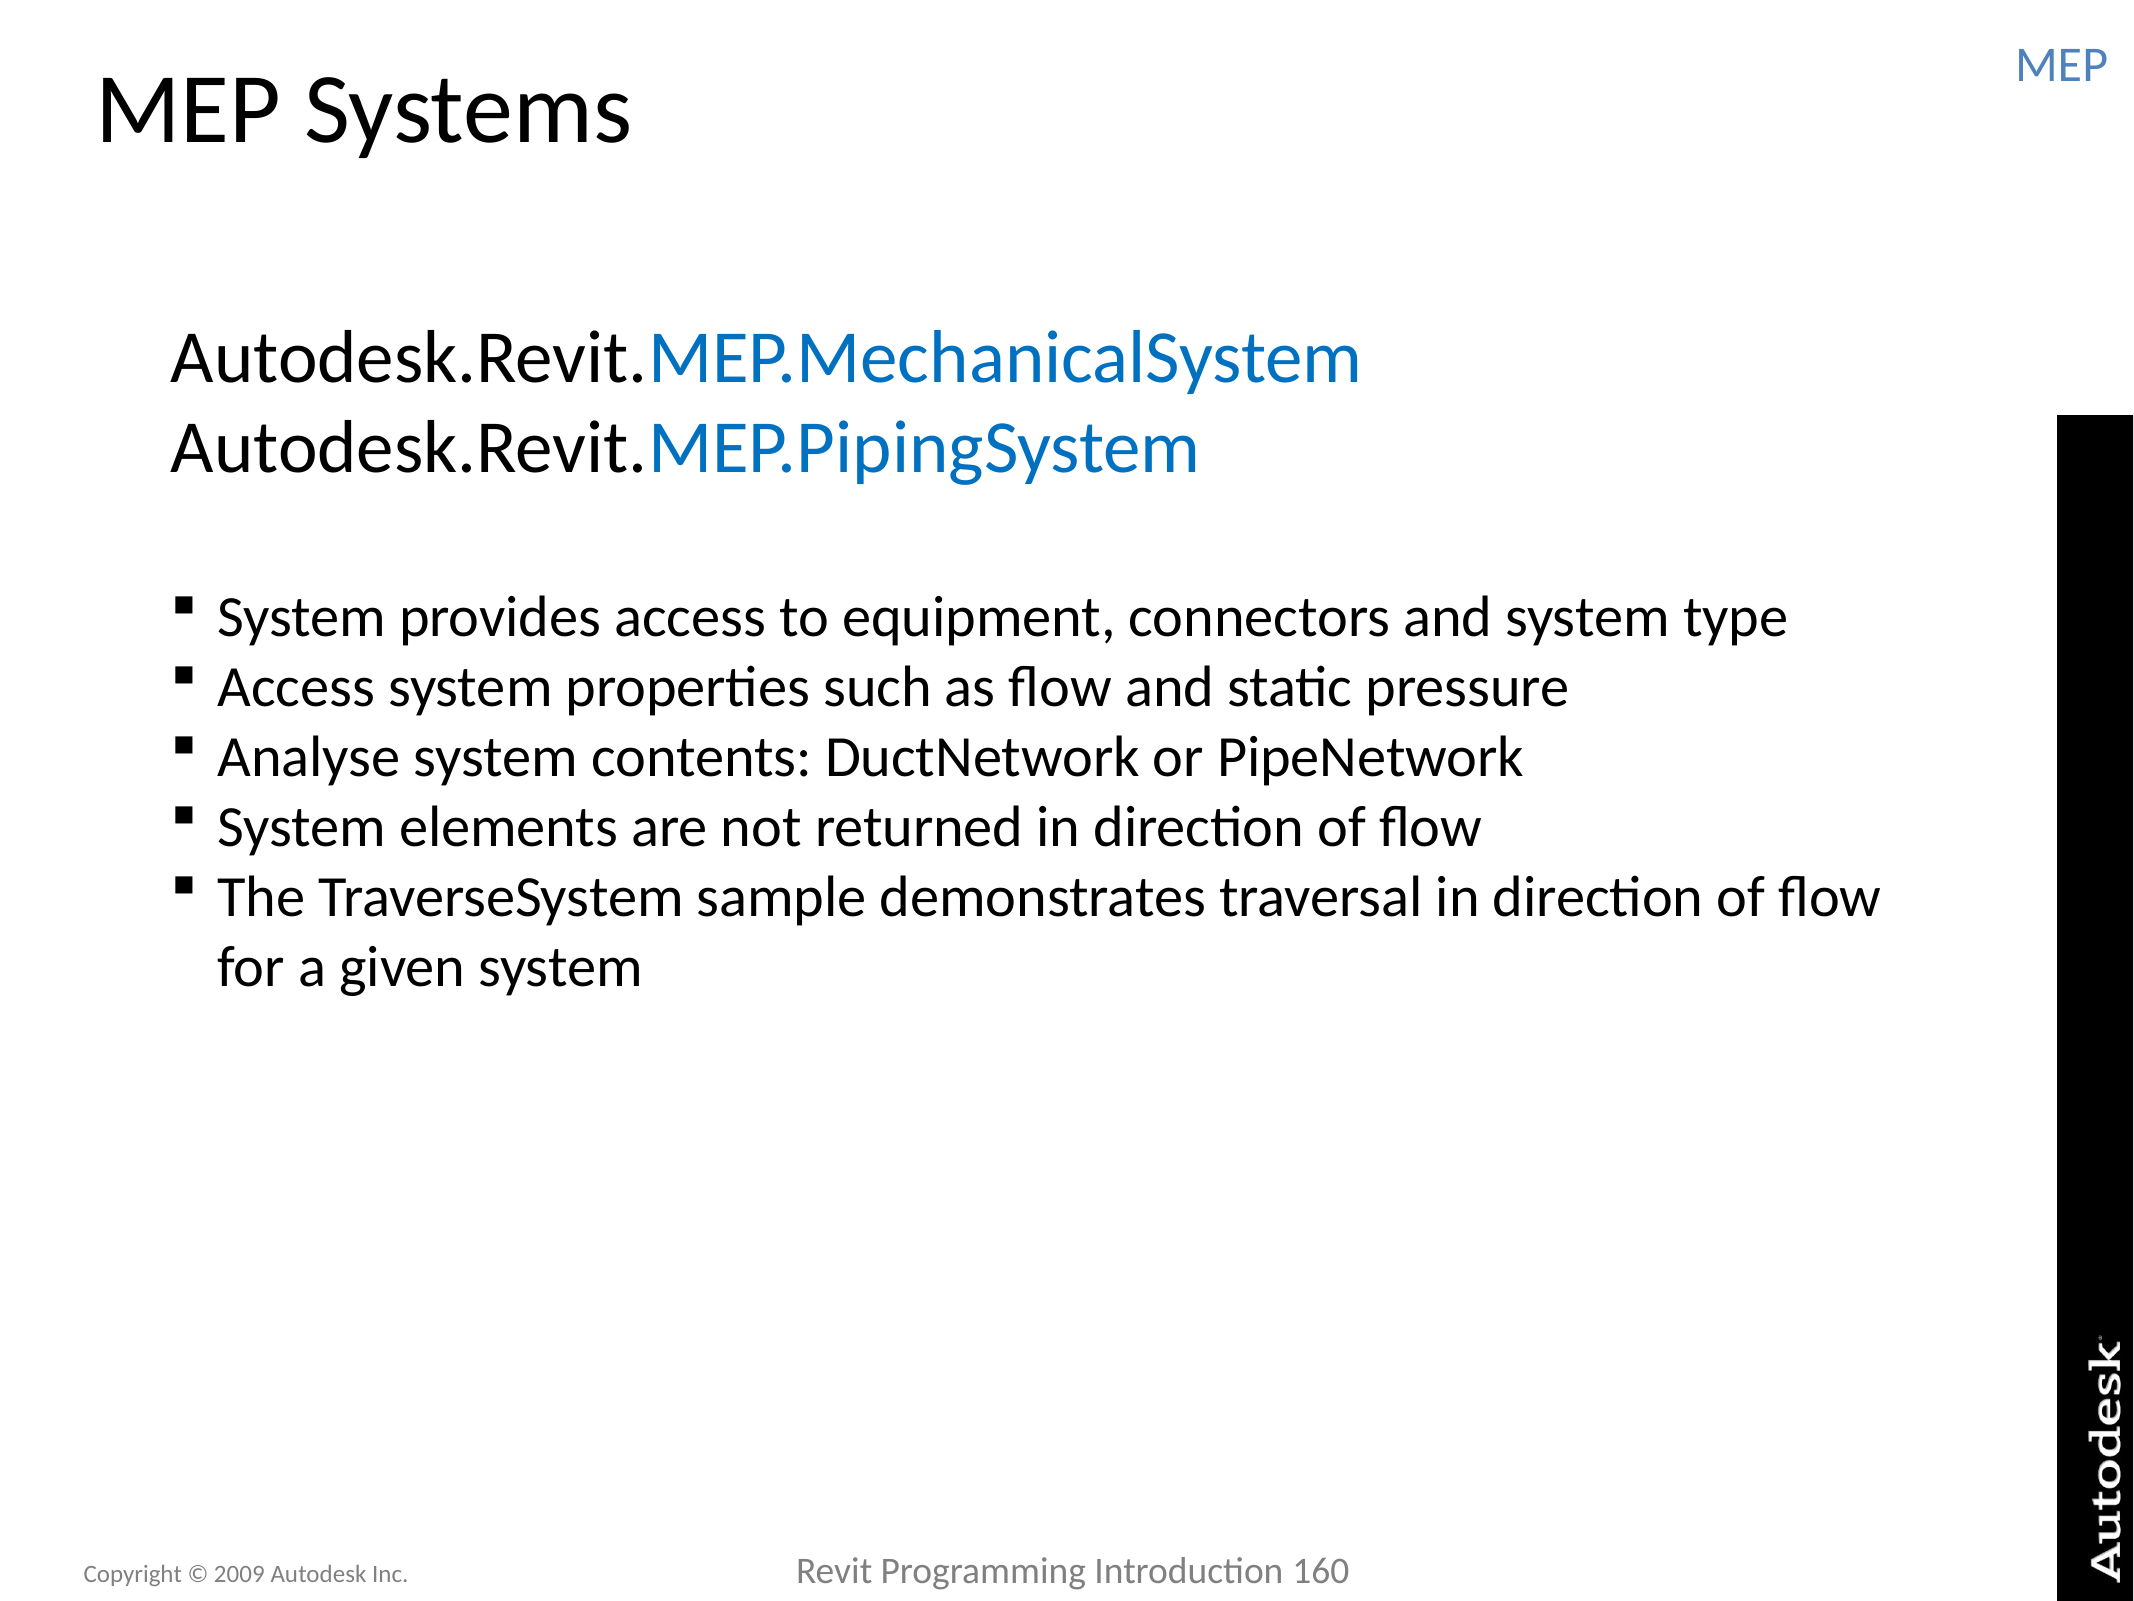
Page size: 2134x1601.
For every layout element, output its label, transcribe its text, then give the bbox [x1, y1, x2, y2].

text_box MEP [1547, 31, 2108, 92]
list Autodesk.Revit.MEP.MechanicalSystem Autodesk.Revit.MEP.PipingSystem System provides access to equipment, connectors and system type Access system properties such as flow and static pressure Analyse system contents: DuctNetwork or PipeNetwork System elements are not returned in direction of flow The TraverseSystem sample demonstrates traversal in direction of flow for a given system [74, 297, 1959, 1148]
title MEP Systems [74, 31, 1924, 297]
picture [2057, 415, 2134, 1601]
